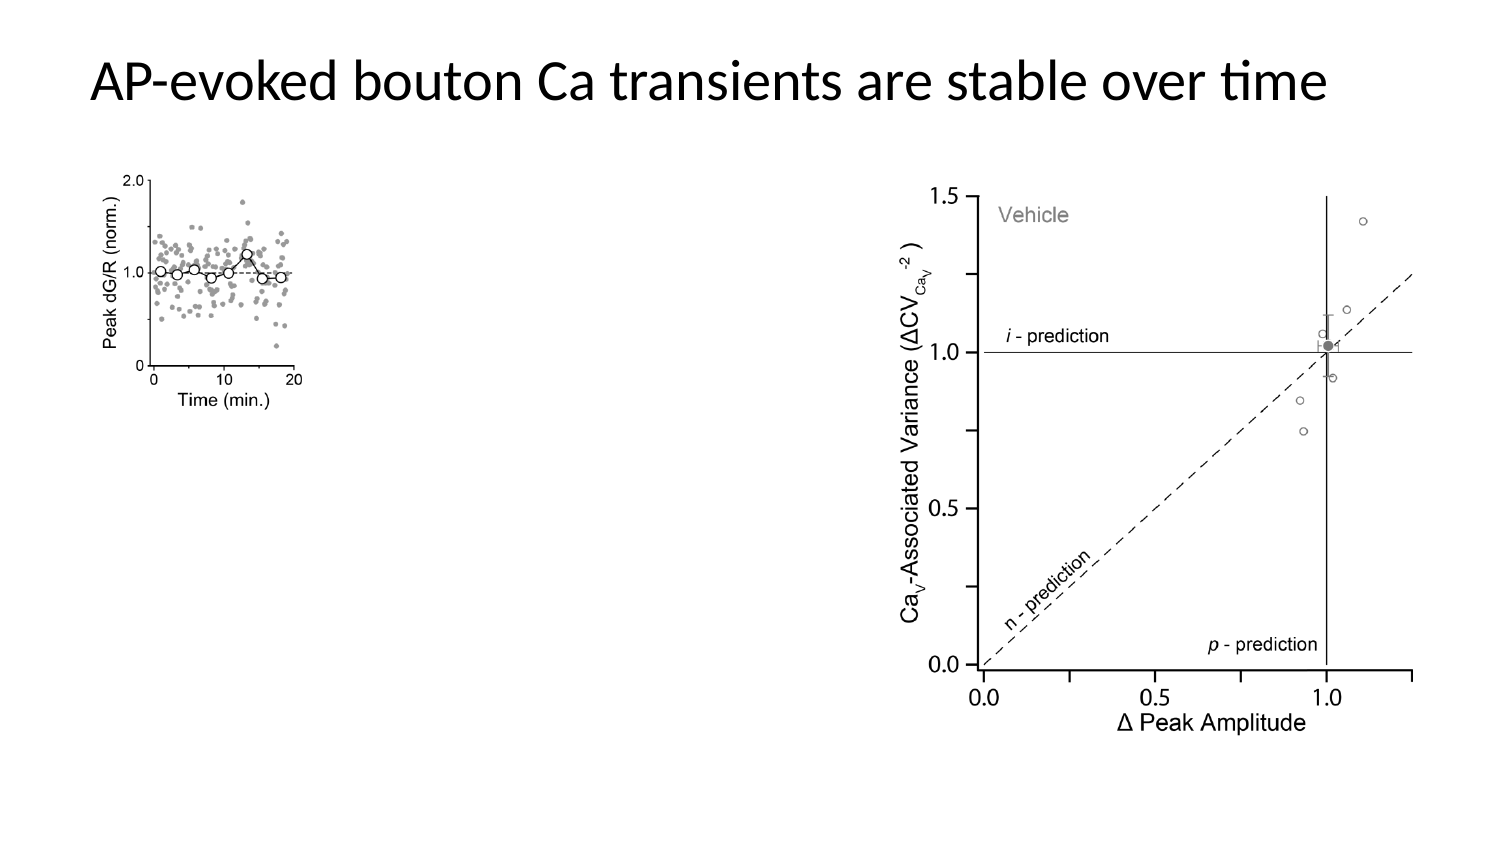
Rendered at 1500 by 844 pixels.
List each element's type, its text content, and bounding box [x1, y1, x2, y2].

picture [99, 171, 1413, 738]
title AP-evoked bouton Ca transients are stable over time [75, 34, 1425, 123]
